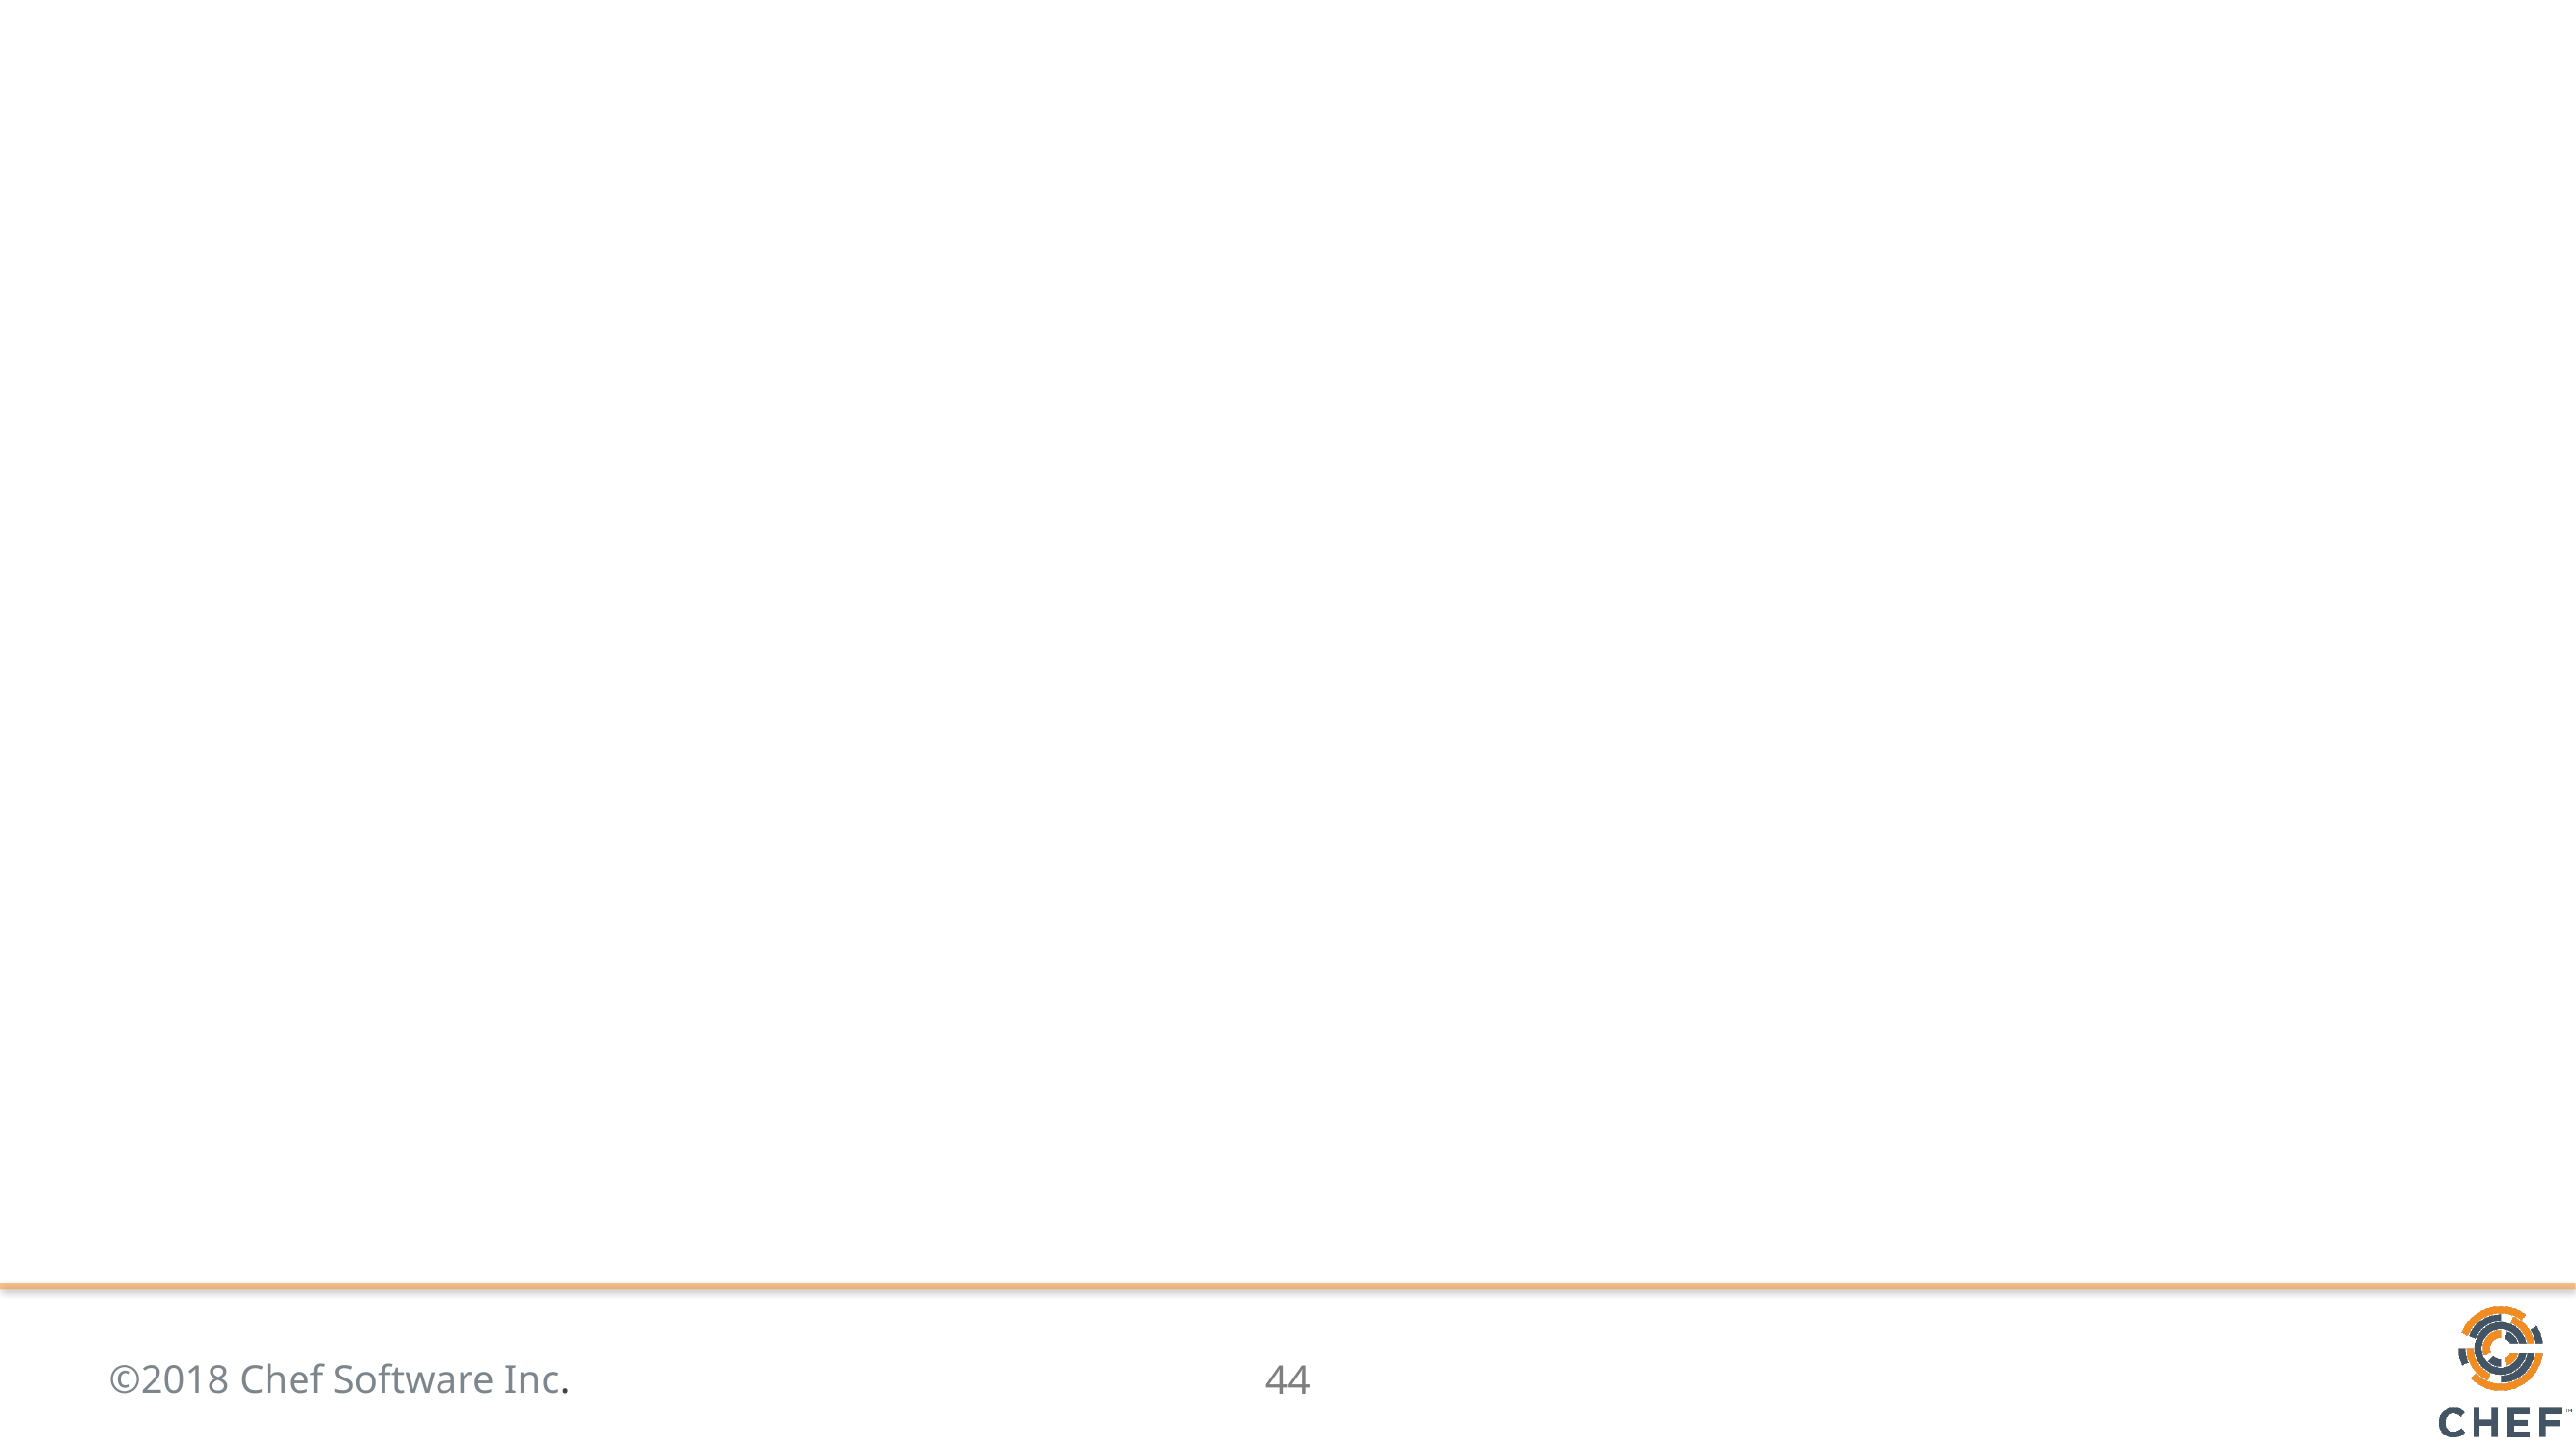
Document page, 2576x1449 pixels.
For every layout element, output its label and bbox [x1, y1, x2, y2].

picture [2428, 1290, 2576, 1449]
